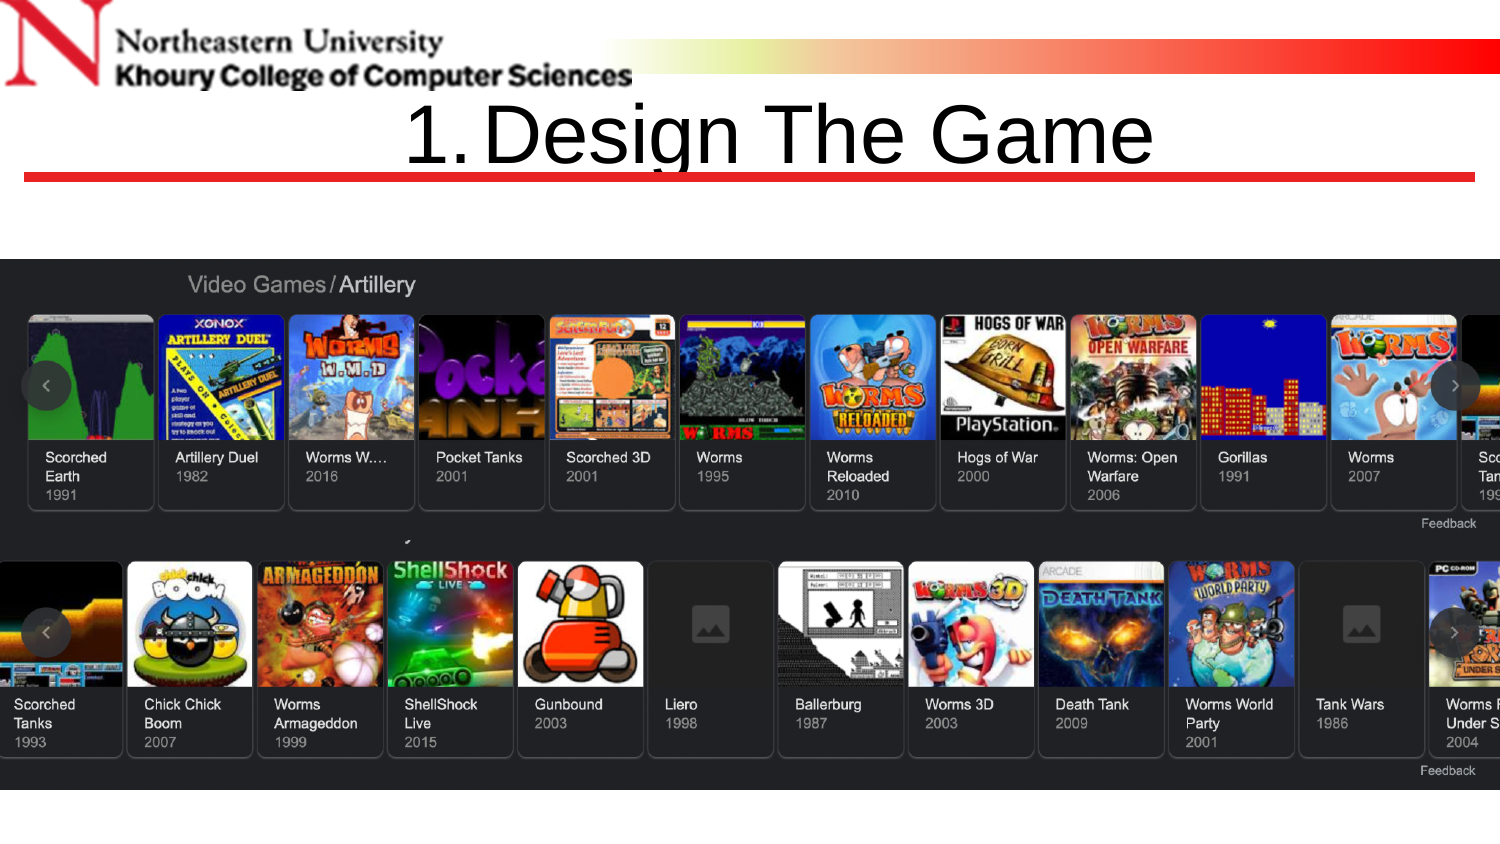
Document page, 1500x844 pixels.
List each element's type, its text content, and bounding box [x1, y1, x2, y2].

text_box Design The Game [60, 81, 1500, 196]
picture [0, 0, 1500, 91]
picture [24, 172, 1476, 182]
picture [0, 258, 1500, 790]
